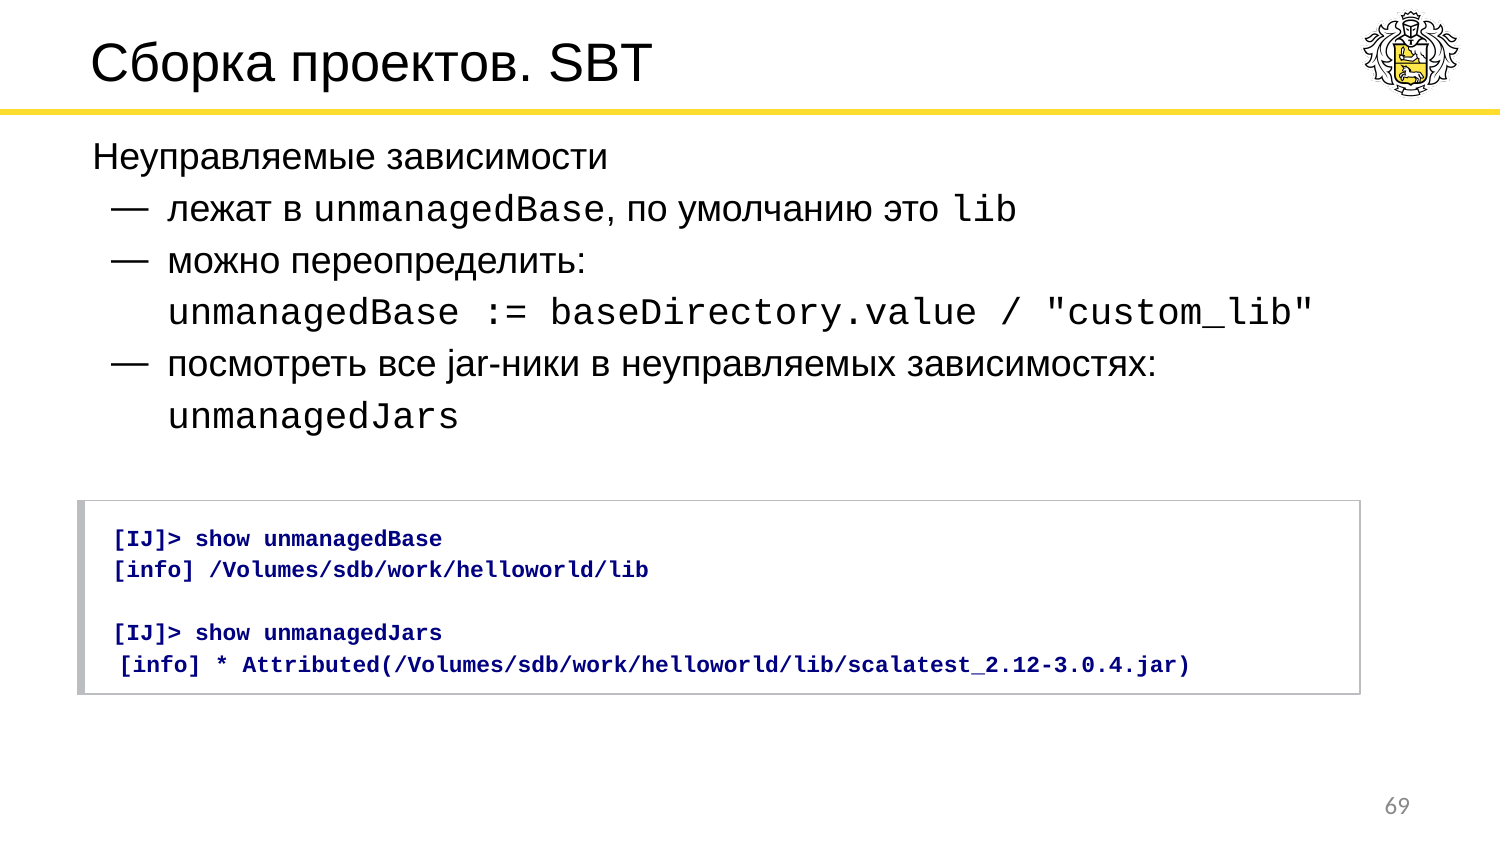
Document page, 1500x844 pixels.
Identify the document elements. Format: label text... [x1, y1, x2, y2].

title Сборка проектов. SBT [75, 33, 1425, 86]
slide_number ‹#› [1074, 782, 1425, 827]
text_box Неуправляемые зависимости лежат в unmanagedBase, по умолчанию это lib можно переопределить: unmanagedBase := baseDirectory.value / "custom_lib" посмотреть все jar-ники в неуправляемых зависимостях: unmanagedJars [77, 110, 1425, 754]
picture [1360, 2, 1461, 103]
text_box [77, 500, 1361, 695]
